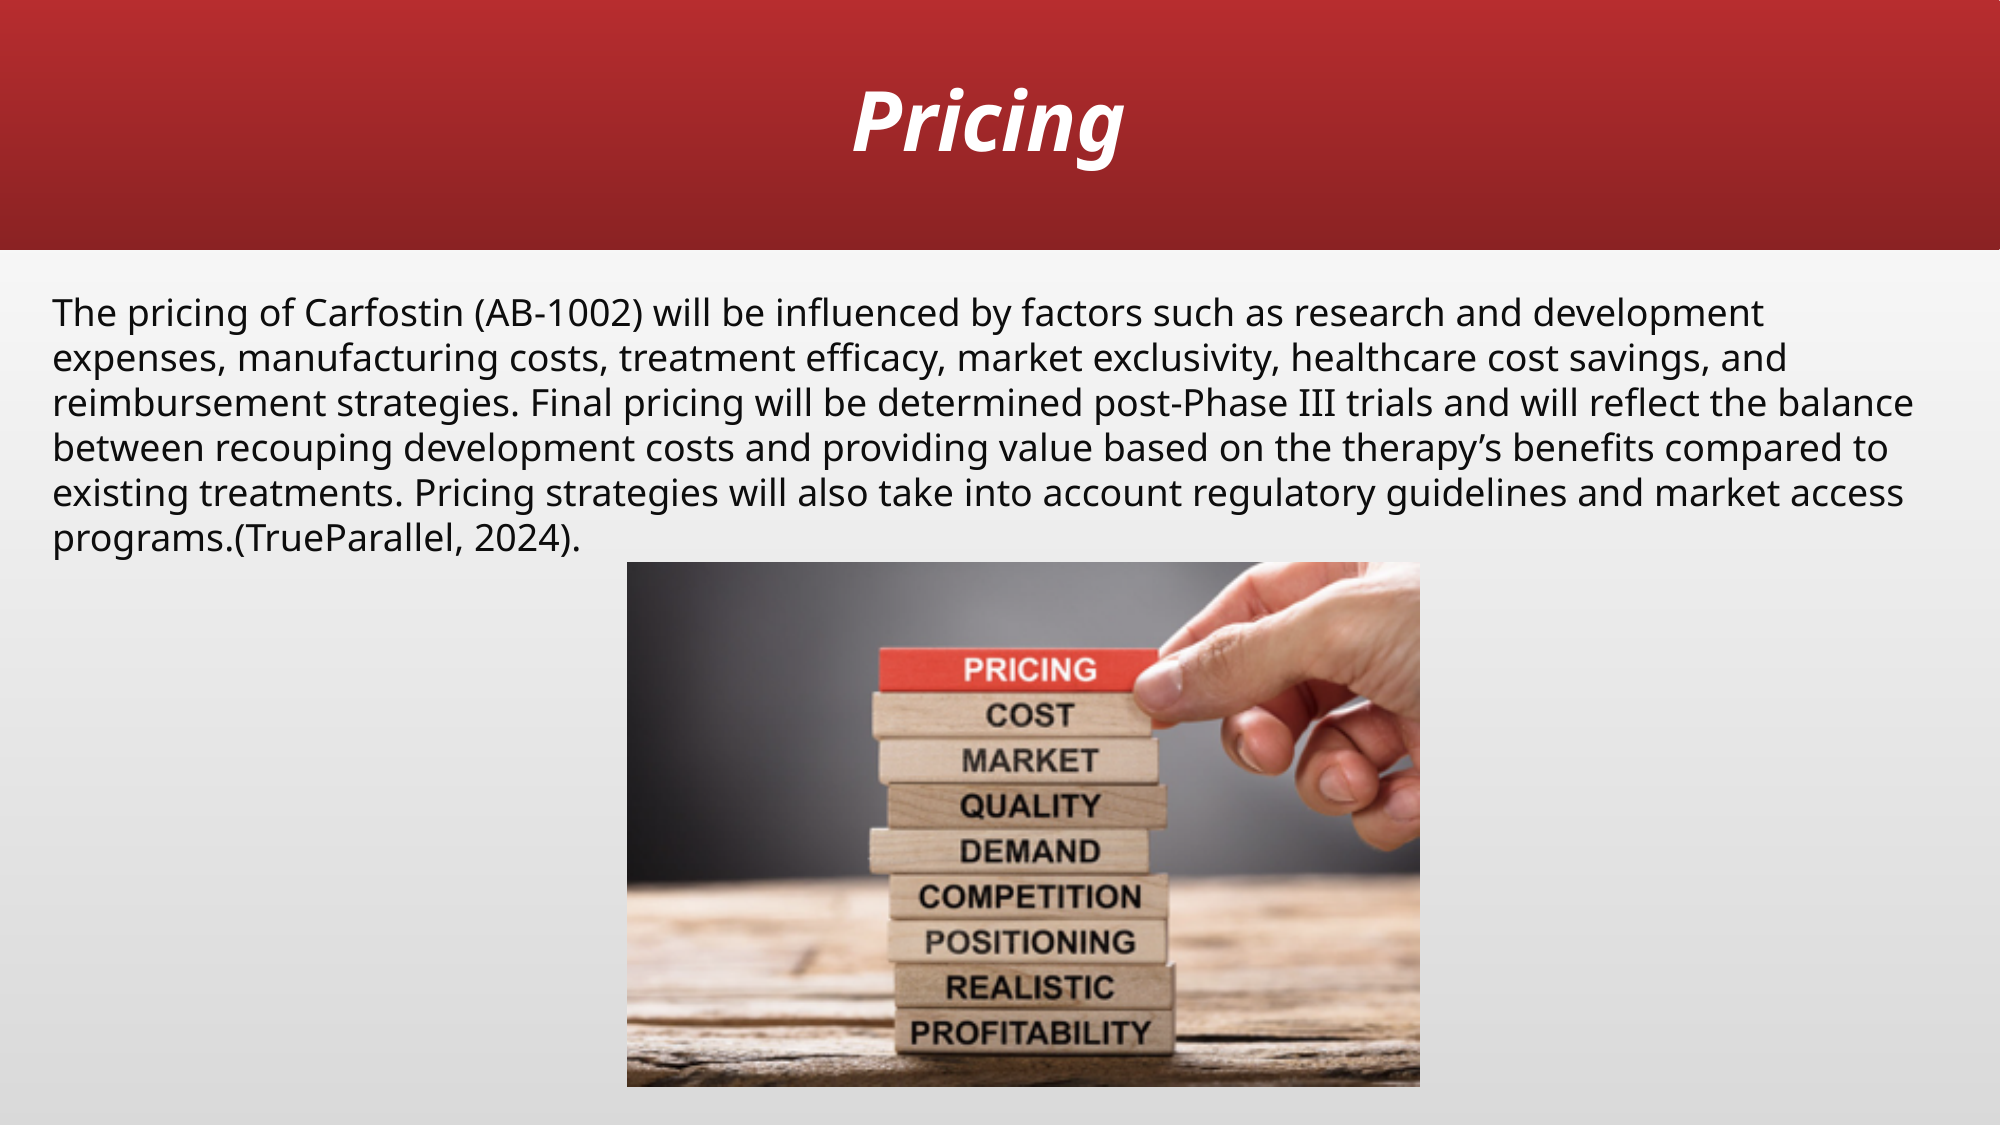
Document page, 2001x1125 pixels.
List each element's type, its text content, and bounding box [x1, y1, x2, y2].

text_box The pricing of Carfostin (AB-1002) will be influenced by factors such as research and development expenses, manufacturing costs, treatment efficacy, market exclusivity, healthcare cost savings, and reimbursement strategies. Final pricing will be determined post-Phase III trials and will reflect the balance between recouping development costs and providing value based on the therapy’s benefits compared to existing treatments. Pricing strategies will also take into account regulatory guidelines and market access programs.(TrueParallel, 2024). [37, 281, 1933, 657]
picture [627, 562, 1421, 1087]
title Pricing [174, 16, 1825, 234]
